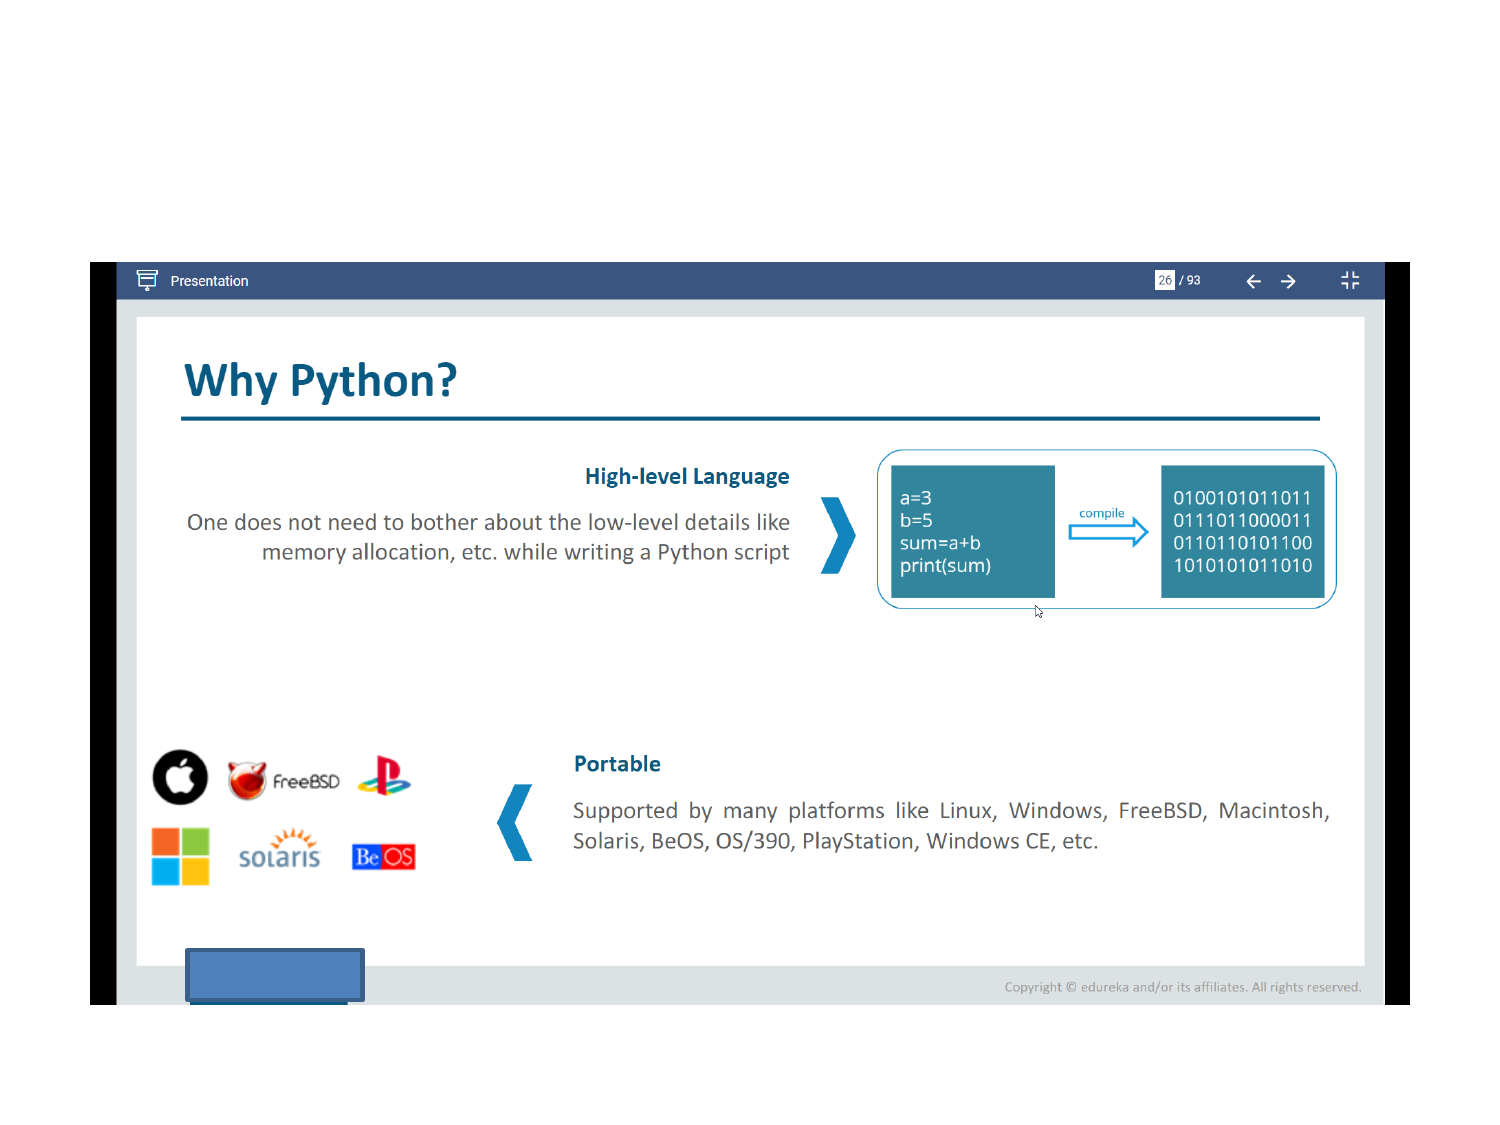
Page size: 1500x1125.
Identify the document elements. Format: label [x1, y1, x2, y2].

list [89, 262, 1411, 1006]
